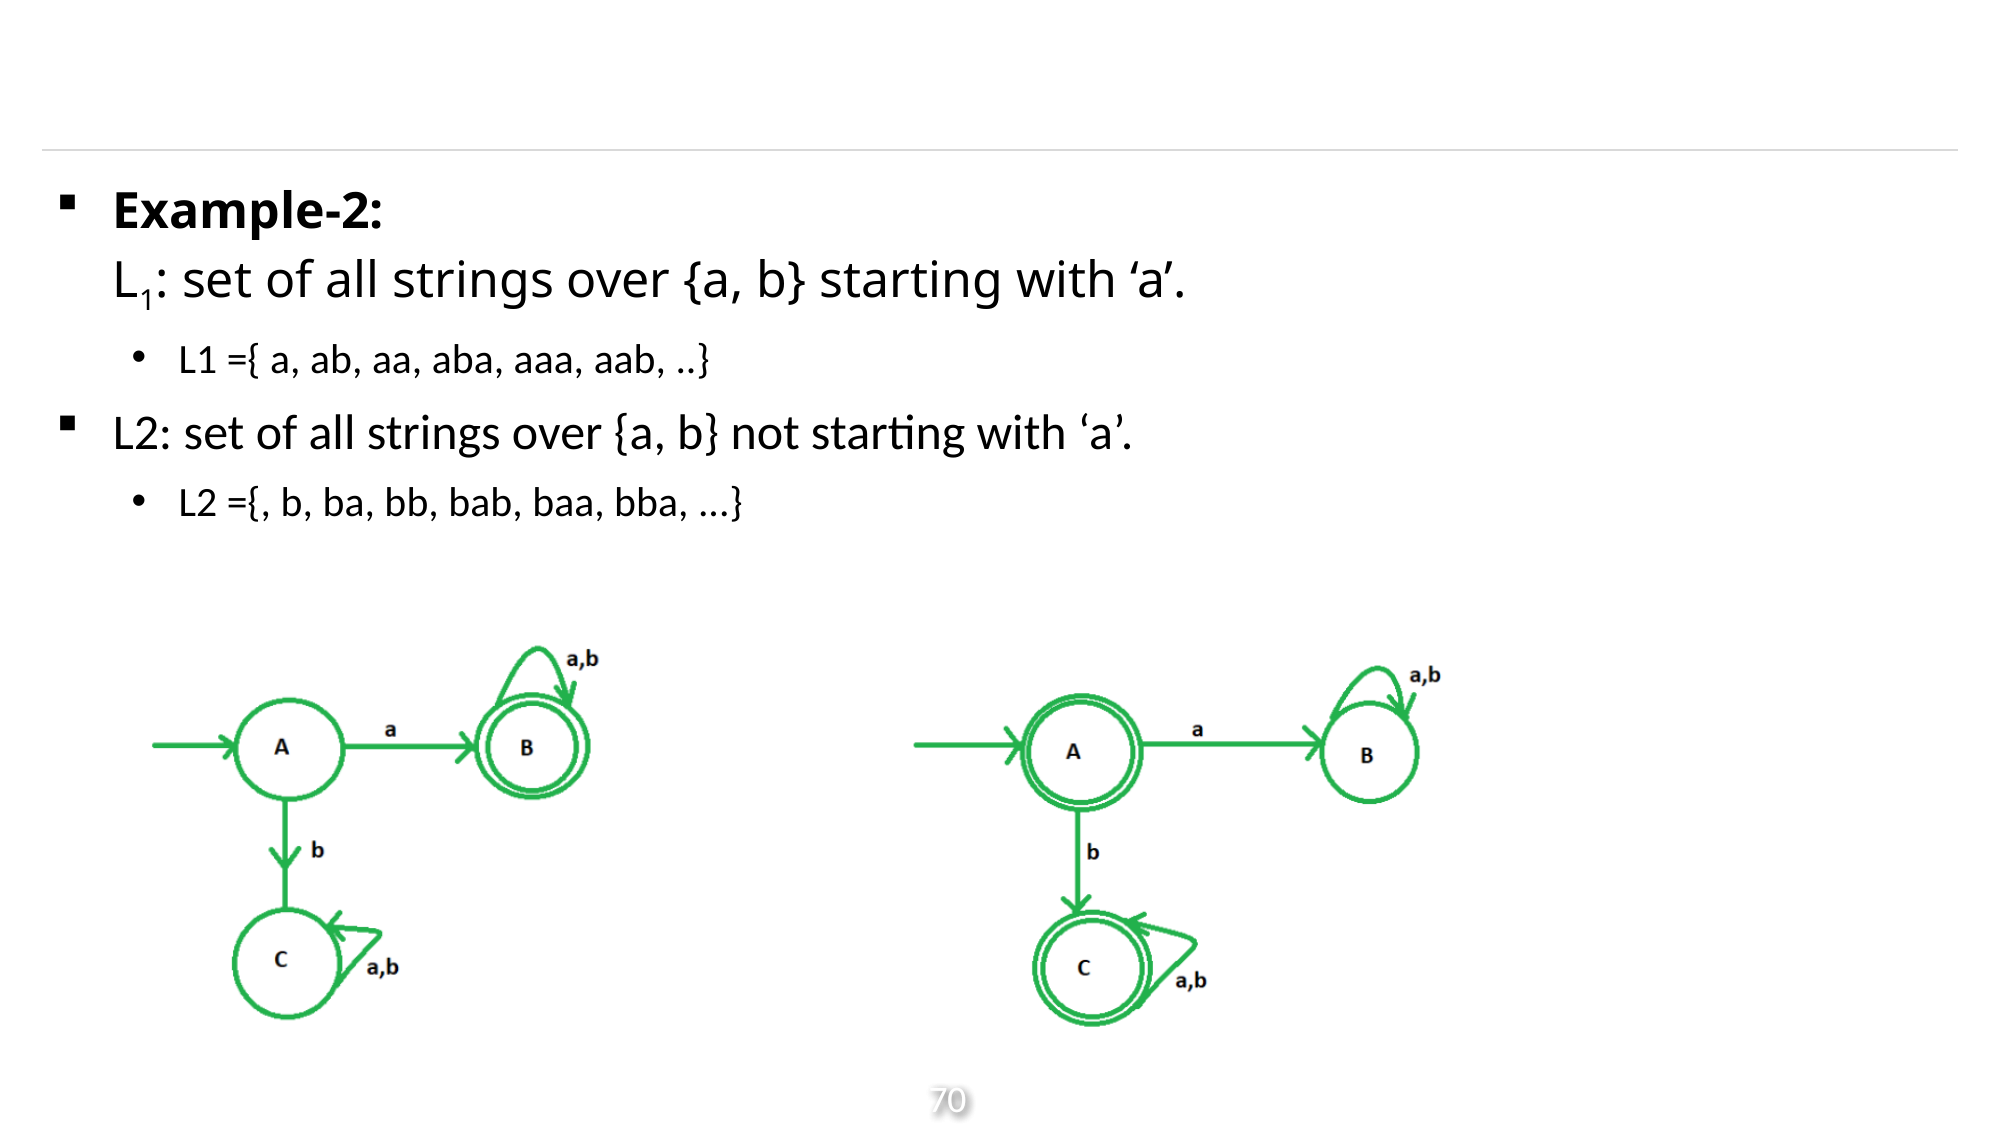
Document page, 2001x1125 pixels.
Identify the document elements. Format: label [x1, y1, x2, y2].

picture [149, 624, 602, 1026]
picture [912, 665, 1466, 1030]
